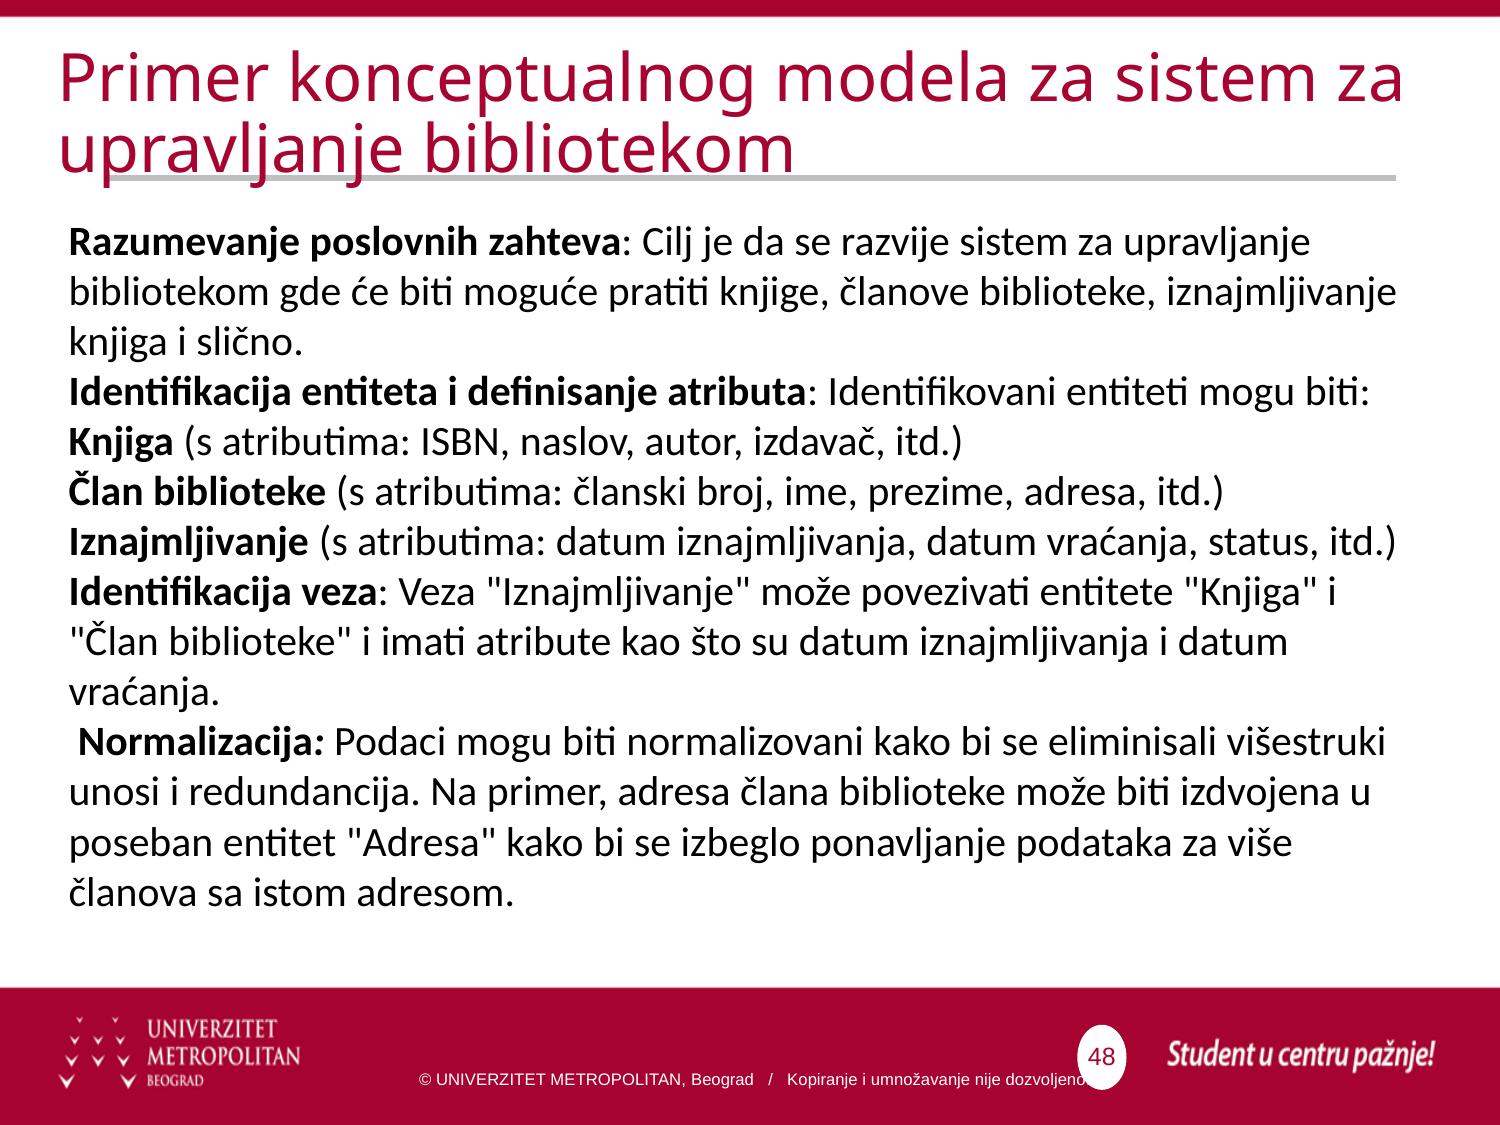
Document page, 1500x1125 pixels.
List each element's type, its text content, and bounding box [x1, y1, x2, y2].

title Primer konceptualnog modela za sistem za upravljanje bibliotekom [42, 36, 1471, 175]
picture [0, 0, 1500, 1125]
text_box Razumevanje poslovnih zahteva: Cilj je da se razvije sistem za upravljanje bibliotekom gde će biti moguće pratiti knjige, članove biblioteke, iznajmljivanje knjiga i slično. Identifikacija entiteta i definisanje atributa: Identifikovani entiteti mogu biti: Knjiga (s atributima: ISBN, naslov, autor, izdavač, itd.) Član biblioteke (s atributima: članski broj, ime, prezime, adresa, itd.) Iznajmljivanje (s atributima: datum iznajmljivanja, datum vraćanja, status, itd.) Identifikacija veza: Veza "Iznajmljivanje" može povezivati entitete "Knjiga" i "Član biblioteke" i imati atribute kao što su datum iznajmljivanja i datum vraćanja. Normalizacija: Podaci mogu biti normalizovani kako bi se eliminisali višestruki unosi i redundancija. Na primer, adresa člana biblioteke može biti izdvojena u poseban entitet "Adresa" kako bi se izbeglo ponavljanje podataka za više članova sa istom adresom. [53, 206, 1436, 922]
